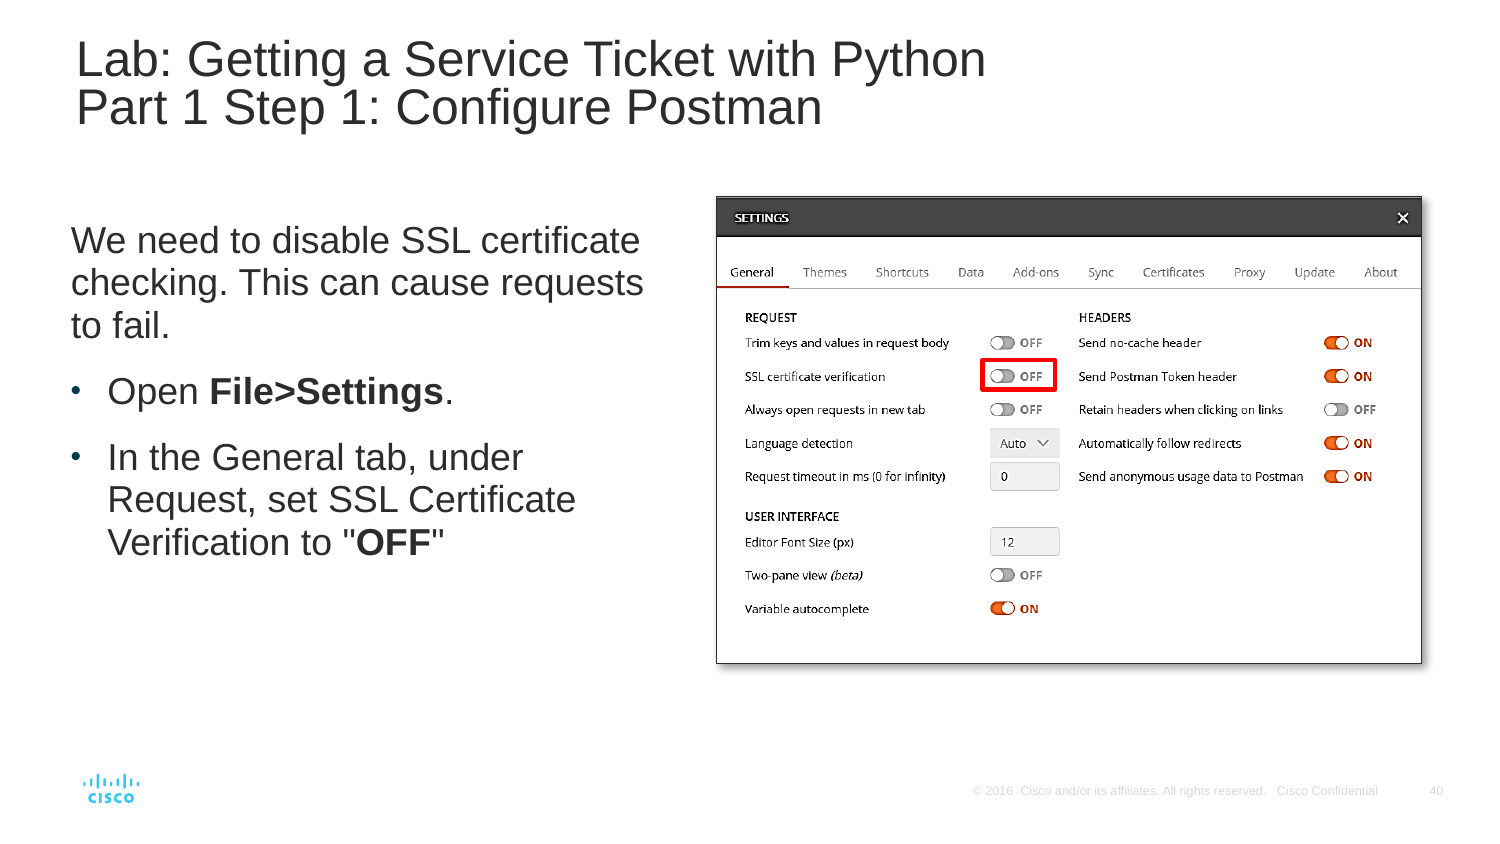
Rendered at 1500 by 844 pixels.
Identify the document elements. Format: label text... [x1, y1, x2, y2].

title Lab: Getting a Service Ticket with Python Part 1 Step 1: Configure Postman [60, 25, 1430, 146]
list We need to disable SSL certificate checking. This can cause requests to fail. Open File>Settings. In the General tab, under Request, set SSL Certificate Verification to "OFF" [46, 211, 664, 732]
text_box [716, 196, 1423, 665]
